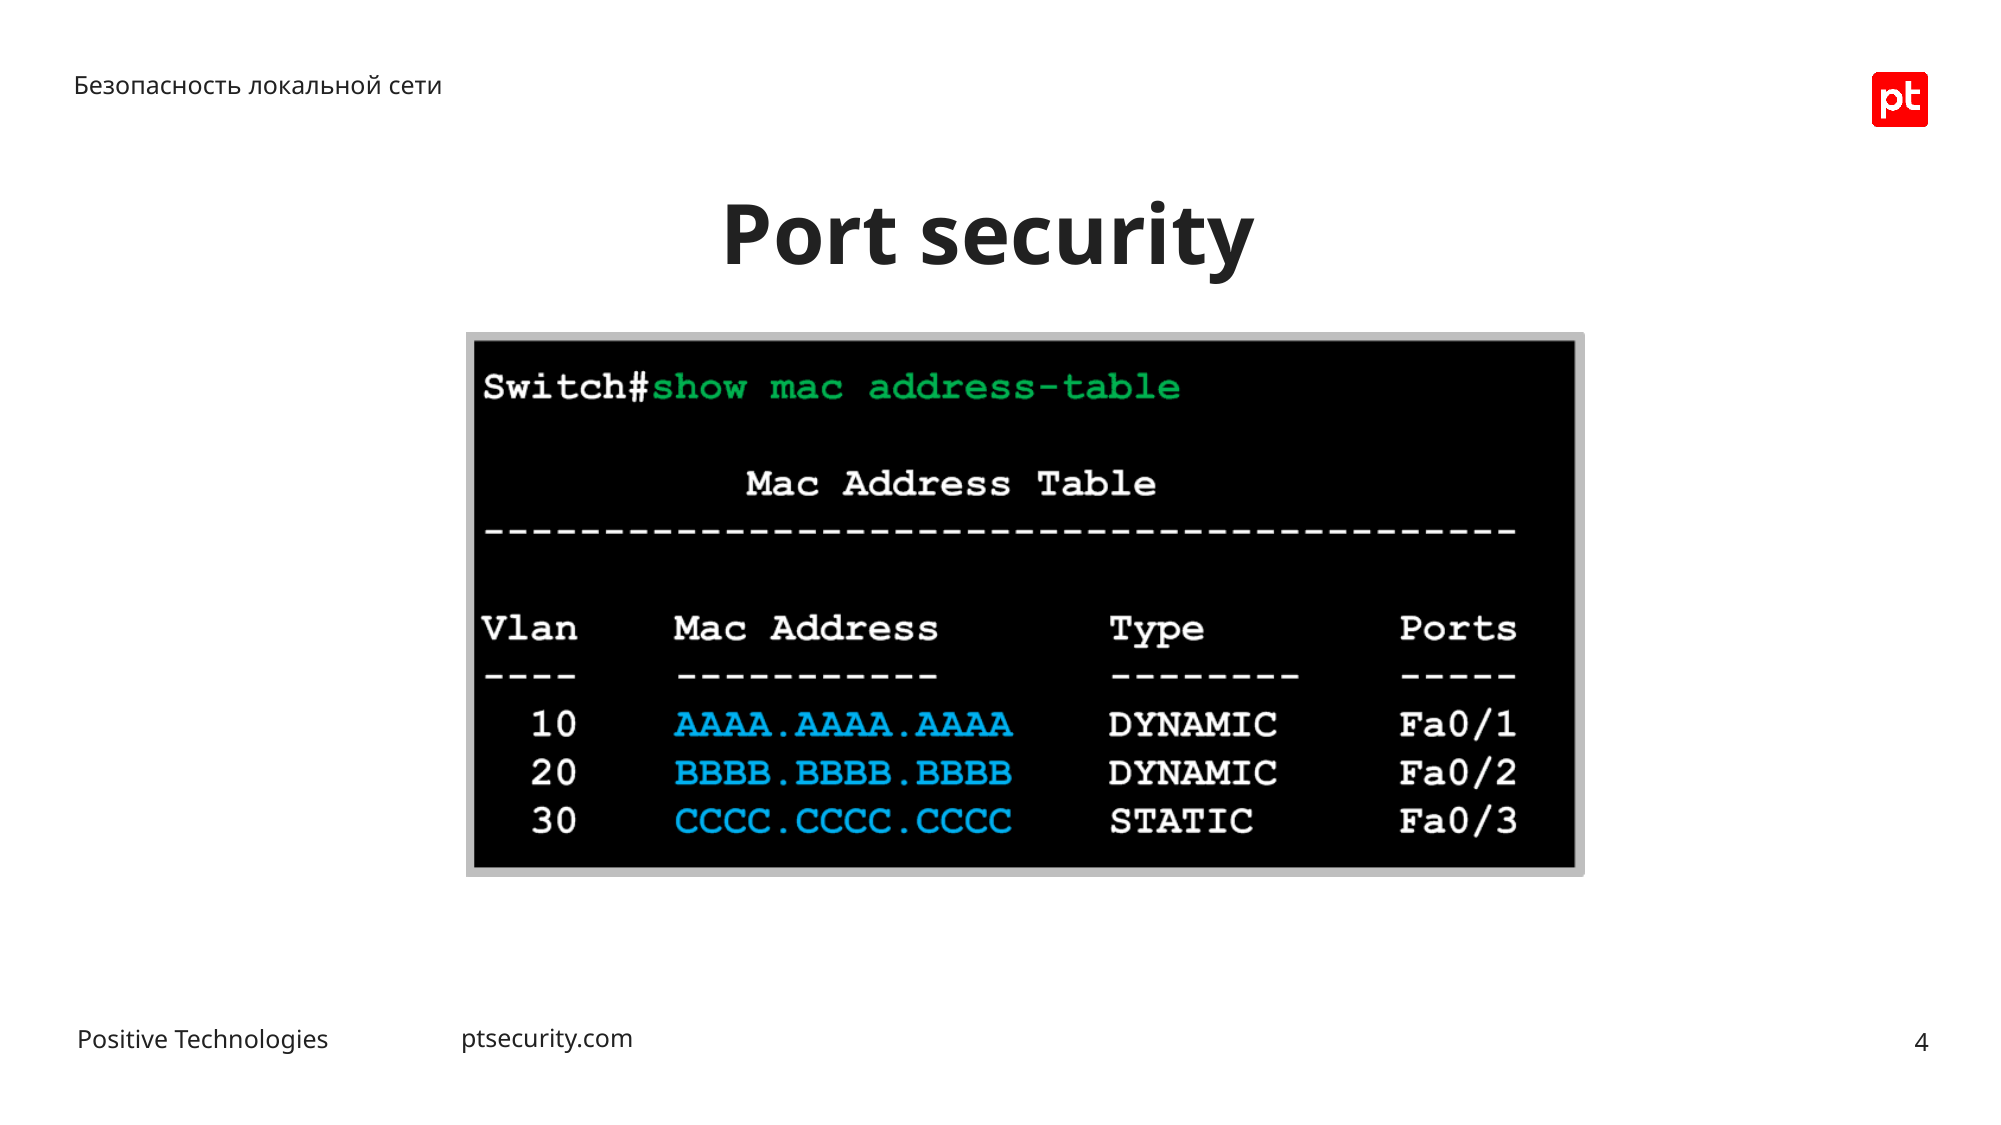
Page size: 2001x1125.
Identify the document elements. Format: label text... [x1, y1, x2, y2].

slide_number 4 [1608, 1013, 1944, 1074]
picture [466, 332, 1586, 877]
picture [1872, 72, 1928, 127]
title Port security [705, 173, 1295, 304]
list Безопасность локальной сети [58, 54, 1609, 115]
